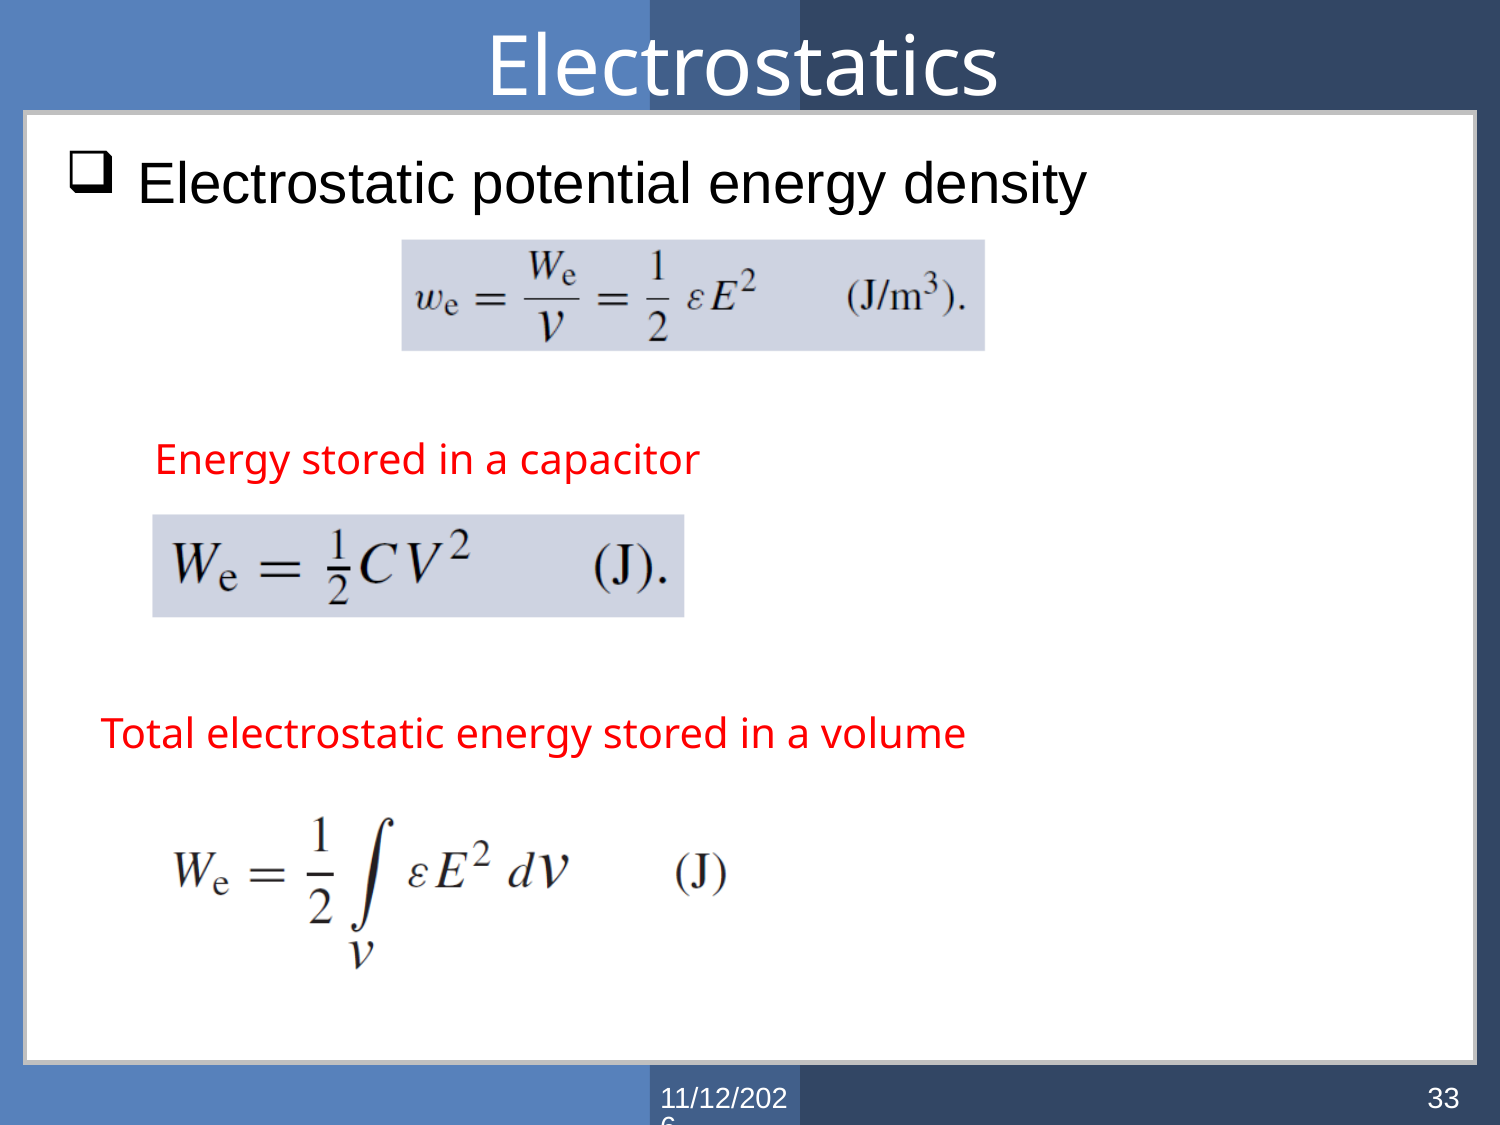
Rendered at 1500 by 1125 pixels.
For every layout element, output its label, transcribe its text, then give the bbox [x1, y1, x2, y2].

text_box Energy stored in a capacitor [139, 425, 716, 490]
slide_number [644, 1071, 808, 1125]
title Electrostatics [49, 12, 1438, 113]
picture [162, 812, 729, 976]
slide_number 33 [1124, 1071, 1476, 1125]
text_box Total electrostatic energy stored in a volume [85, 699, 982, 765]
picture [149, 512, 687, 620]
list Electrostatic potential energy density [49, 137, 1426, 751]
picture [399, 237, 989, 355]
